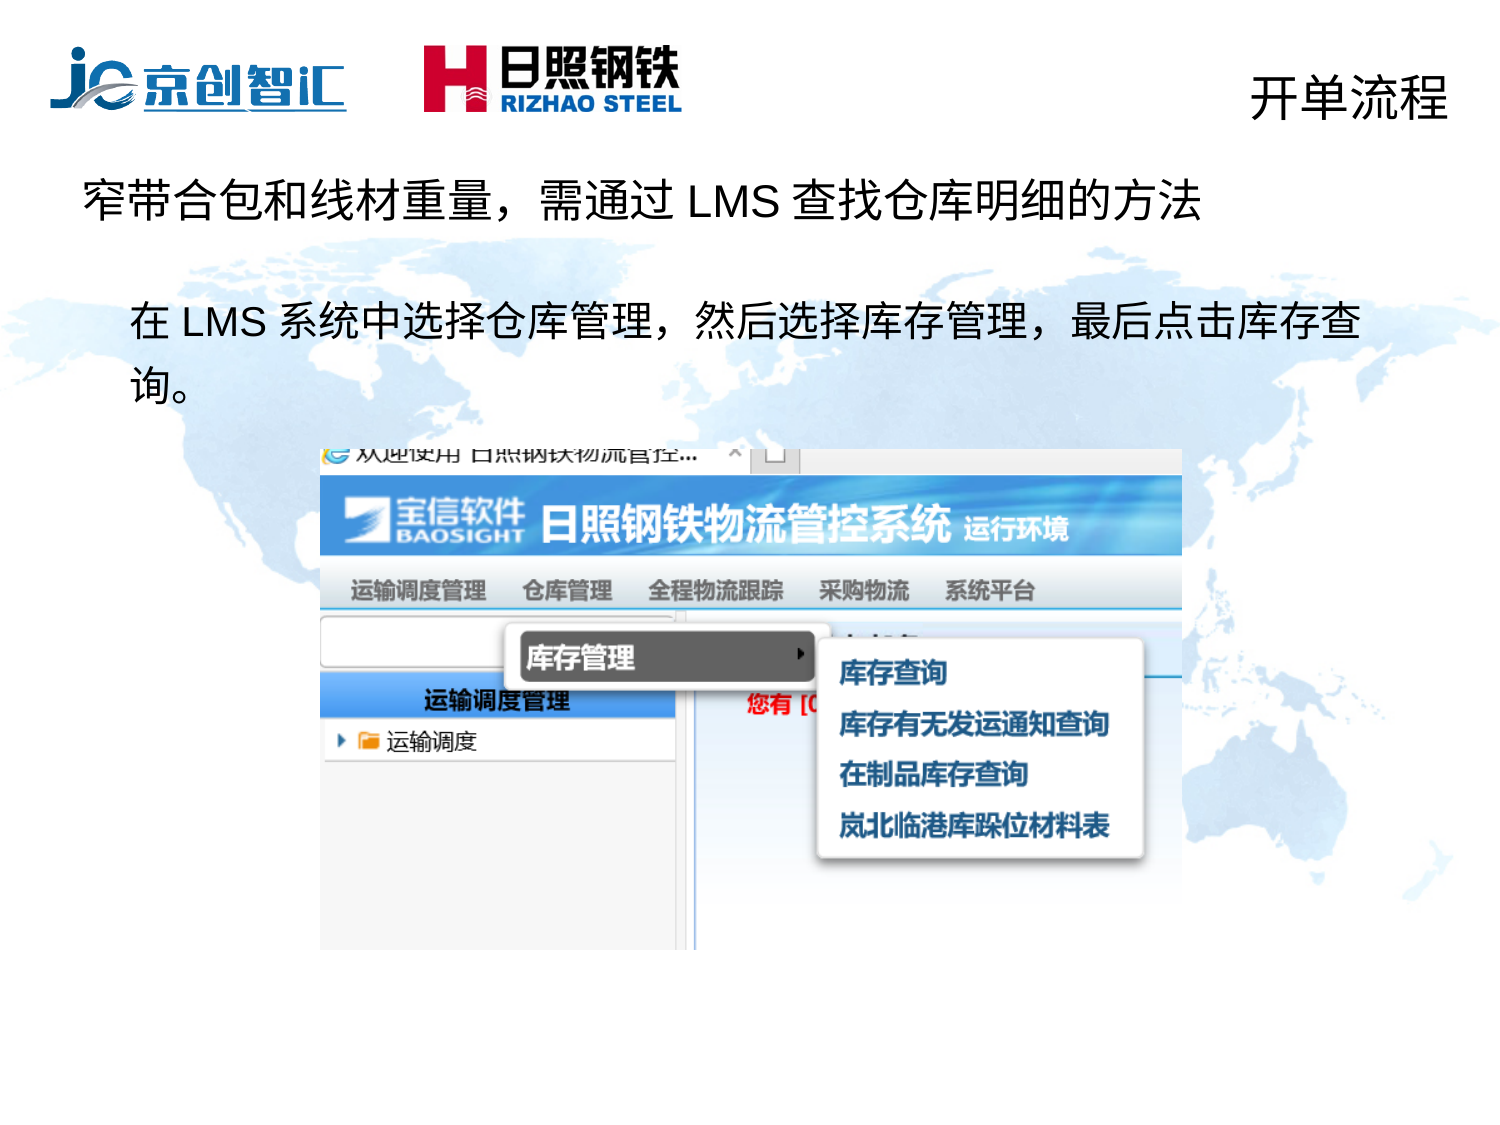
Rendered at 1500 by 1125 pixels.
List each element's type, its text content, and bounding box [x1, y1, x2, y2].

text_box 窄带合包和线材重量，需通过LMS查找仓库明细的方法 [66, 164, 1402, 234]
picture [0, 0, 1500, 1125]
text_box 在LMS系统中选择仓库管理，然后选择库存管理，最后点击库存查询。 [114, 272, 1402, 418]
text_box 开单流程 [751, 40, 1464, 134]
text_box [50, 31, 701, 120]
